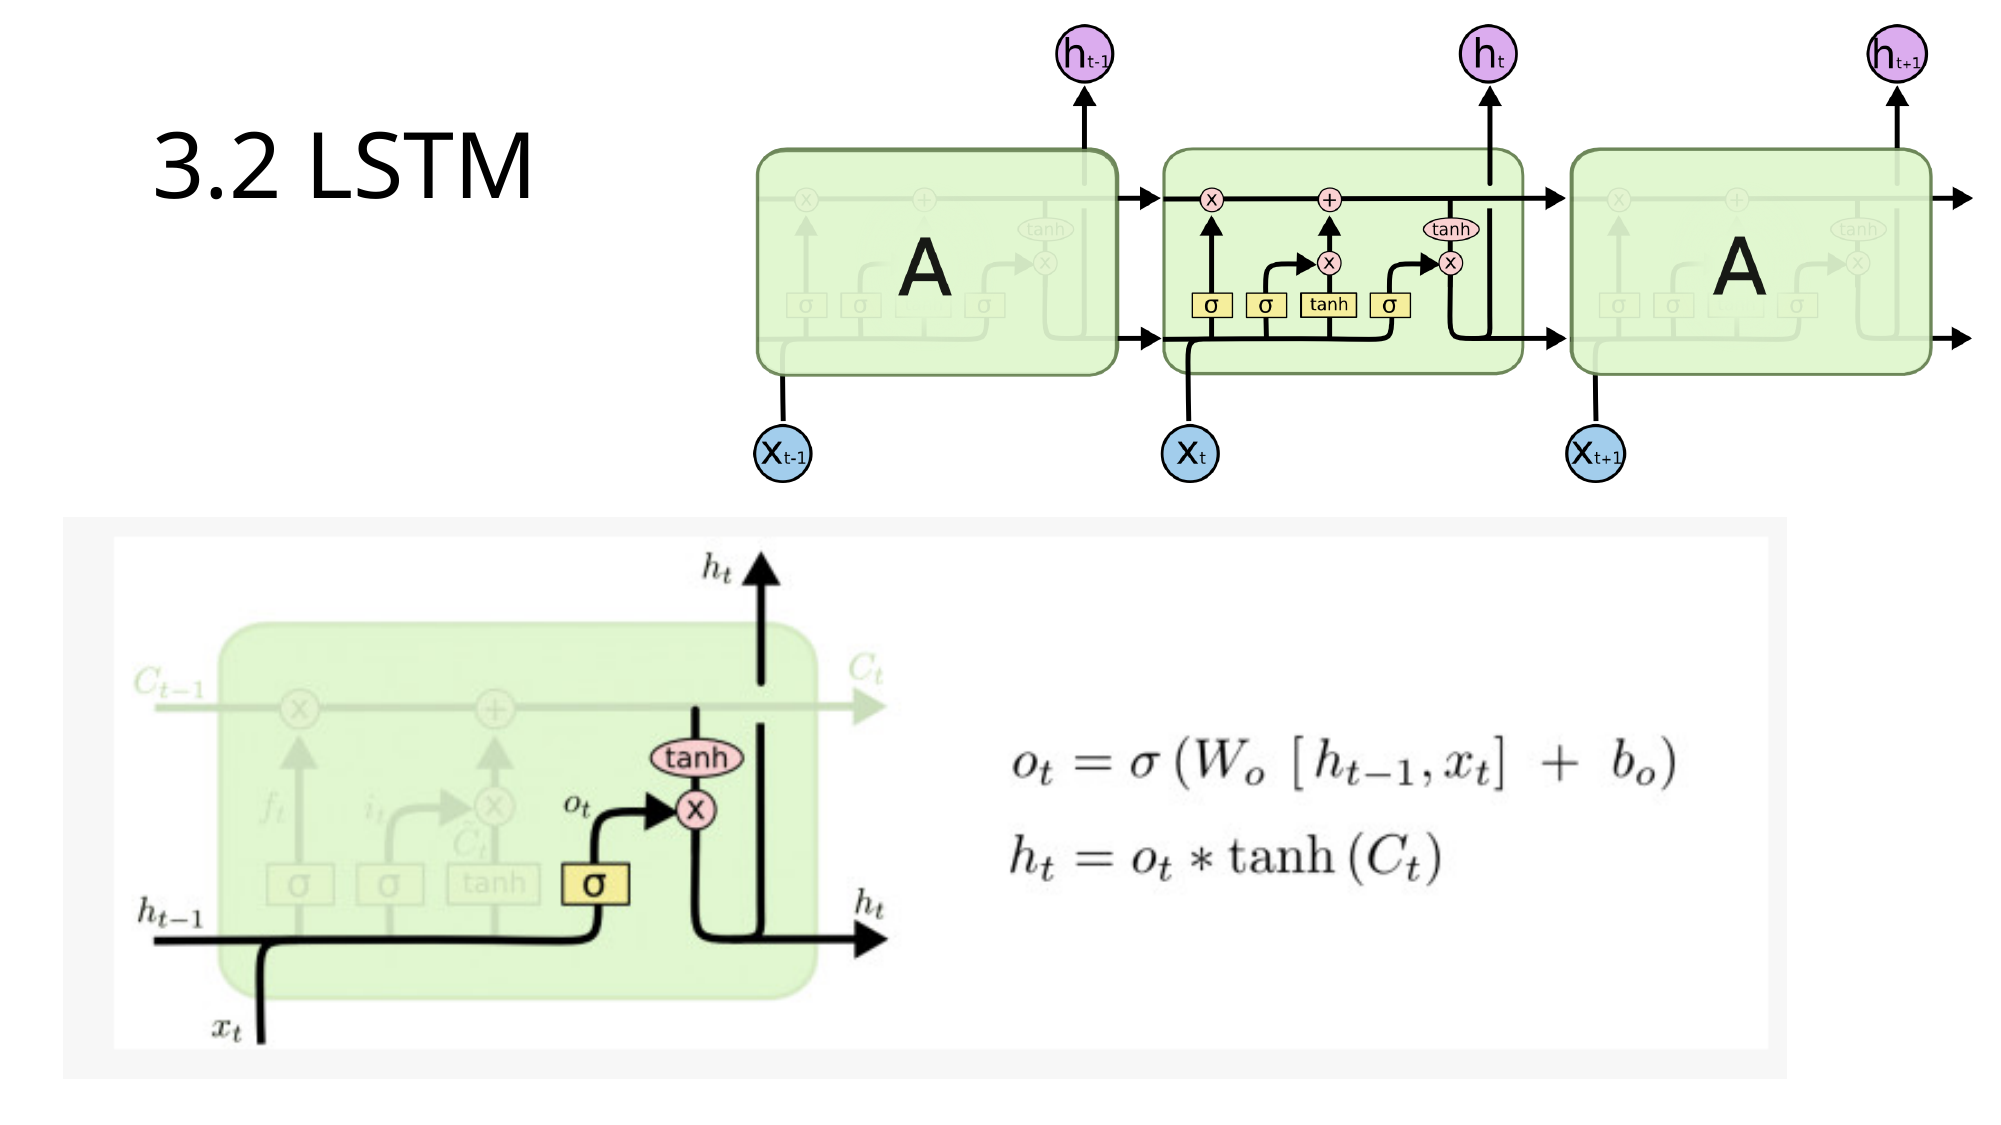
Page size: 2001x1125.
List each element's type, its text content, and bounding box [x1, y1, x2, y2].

picture [753, 24, 1973, 483]
picture [63, 517, 1787, 1079]
title 3.2 LSTM [137, 59, 753, 278]
